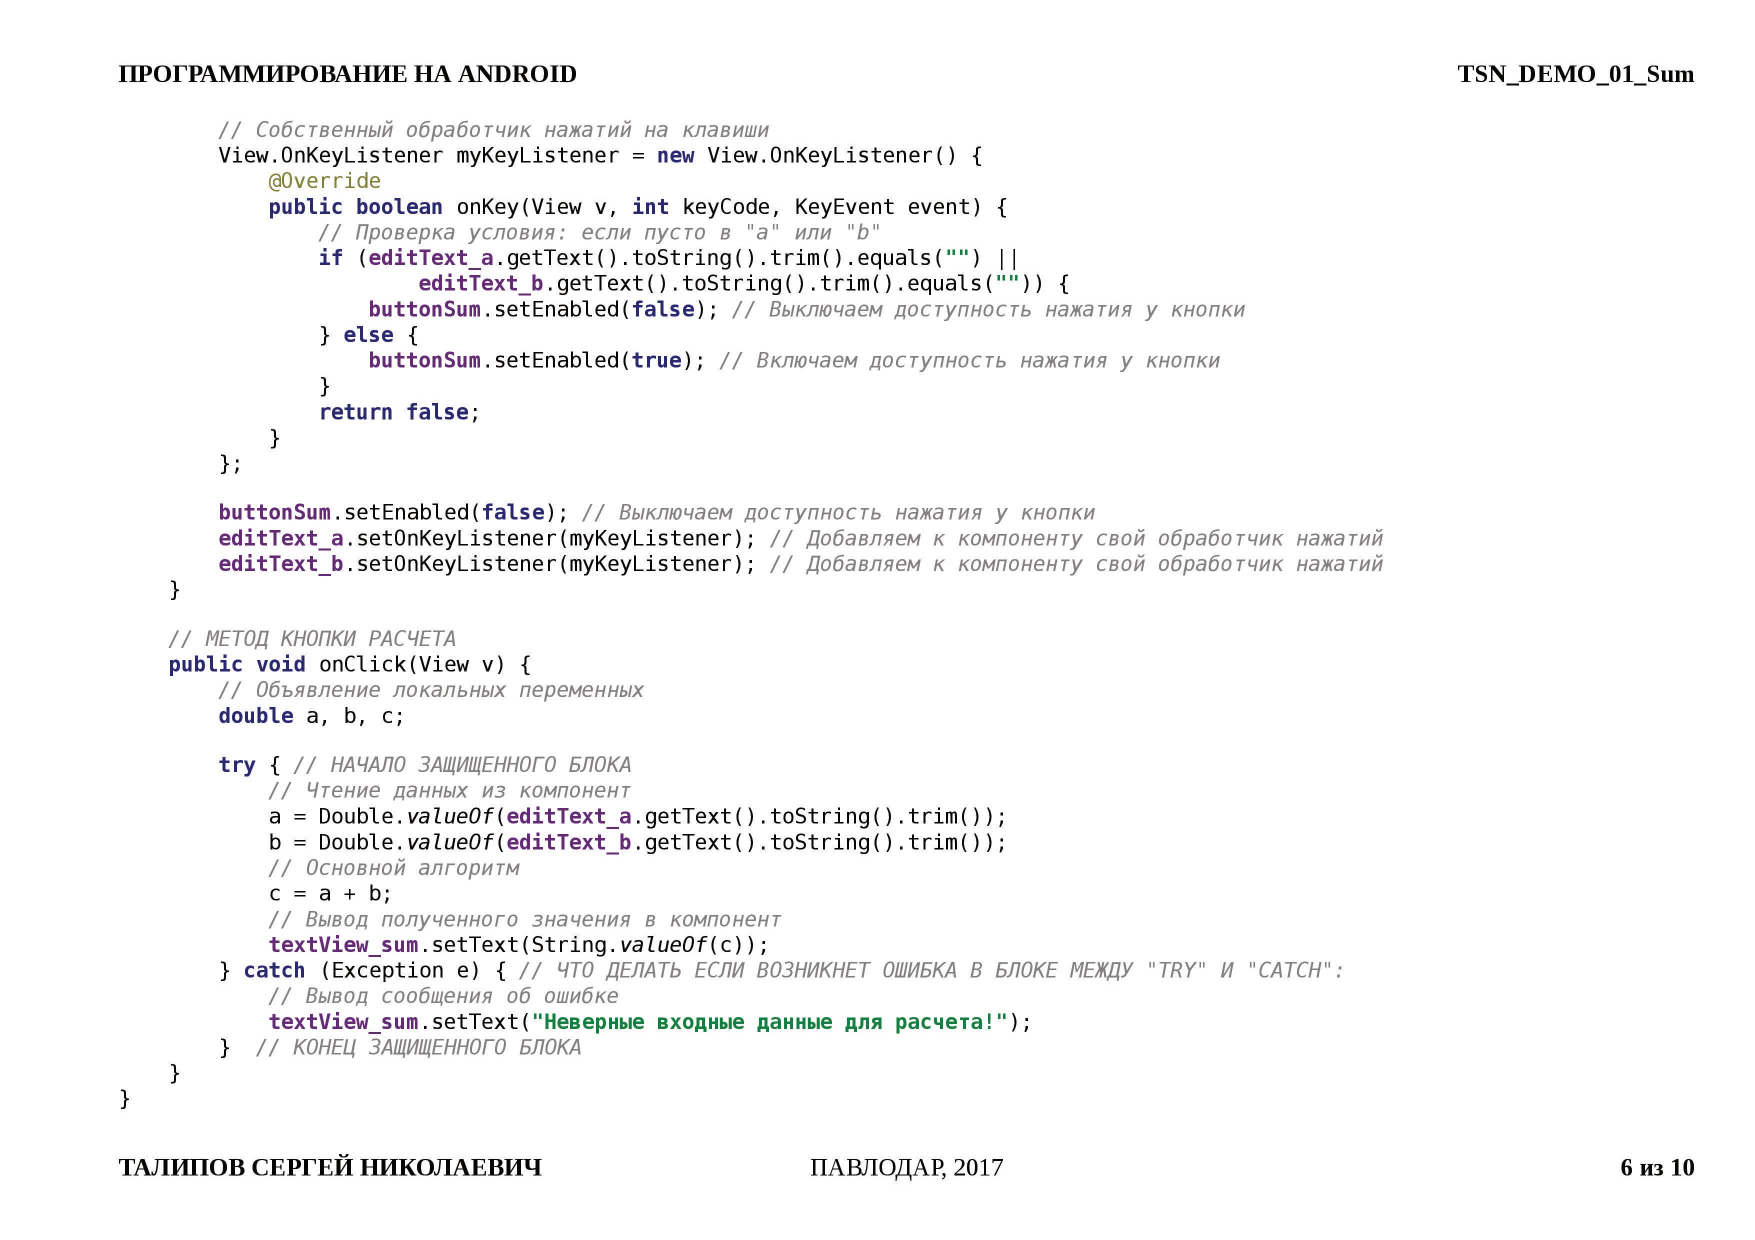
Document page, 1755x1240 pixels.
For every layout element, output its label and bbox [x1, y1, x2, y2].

text_box [0, 0, 1754, 1240]
